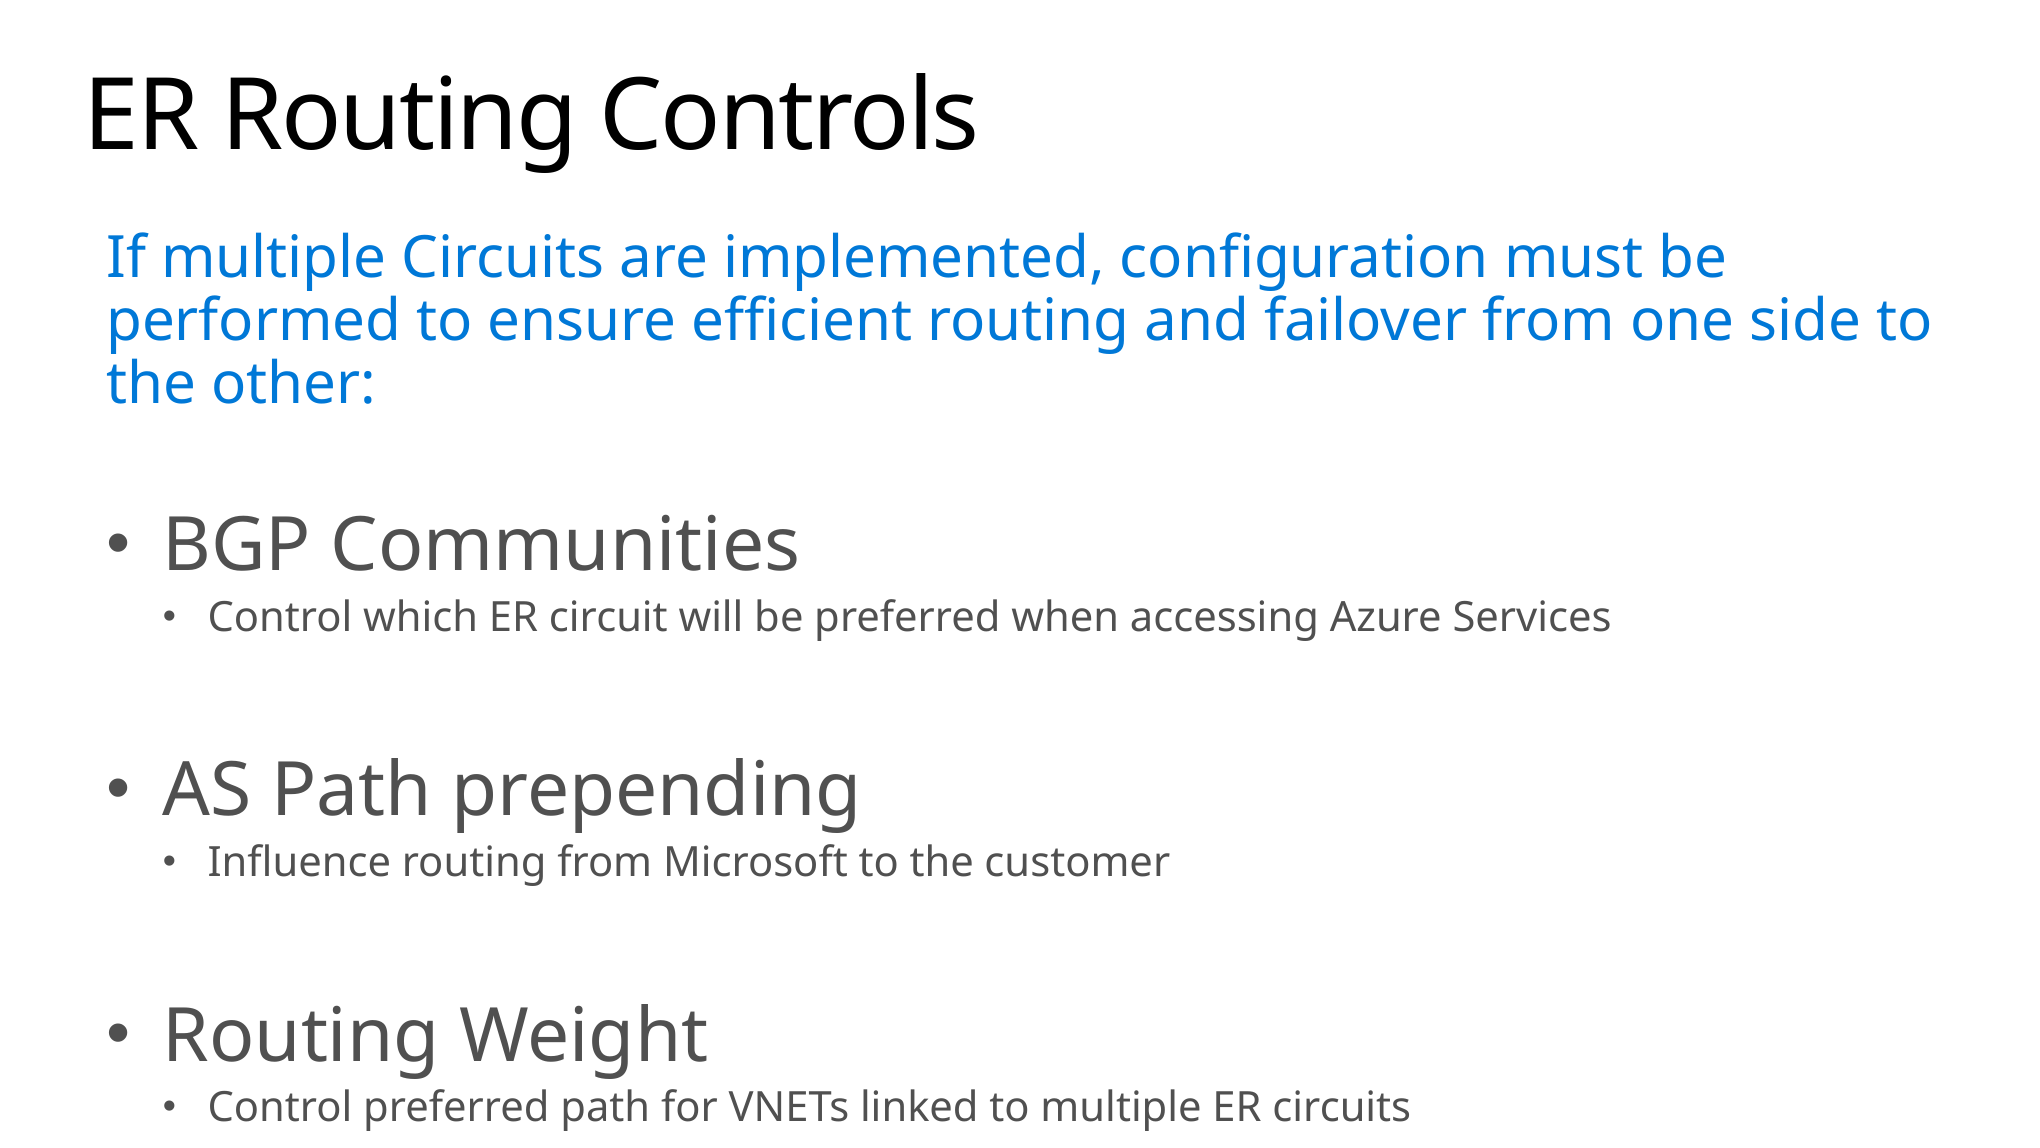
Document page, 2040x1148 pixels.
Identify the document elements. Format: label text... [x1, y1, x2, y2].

title ER Routing Controls [60, 48, 1980, 199]
text_box If multiple Circuits are implemented, configuration must be performed to ensure efficient routing and failover from one side to the other: BGP Communities Control which ER circuit will be preferred when accessing Azure Services AS Path prepending Influence routing from Microsoft to the customer Routing Weight Control preferred path for VNETs linked to multiple ER circuits [82, 212, 2003, 1148]
